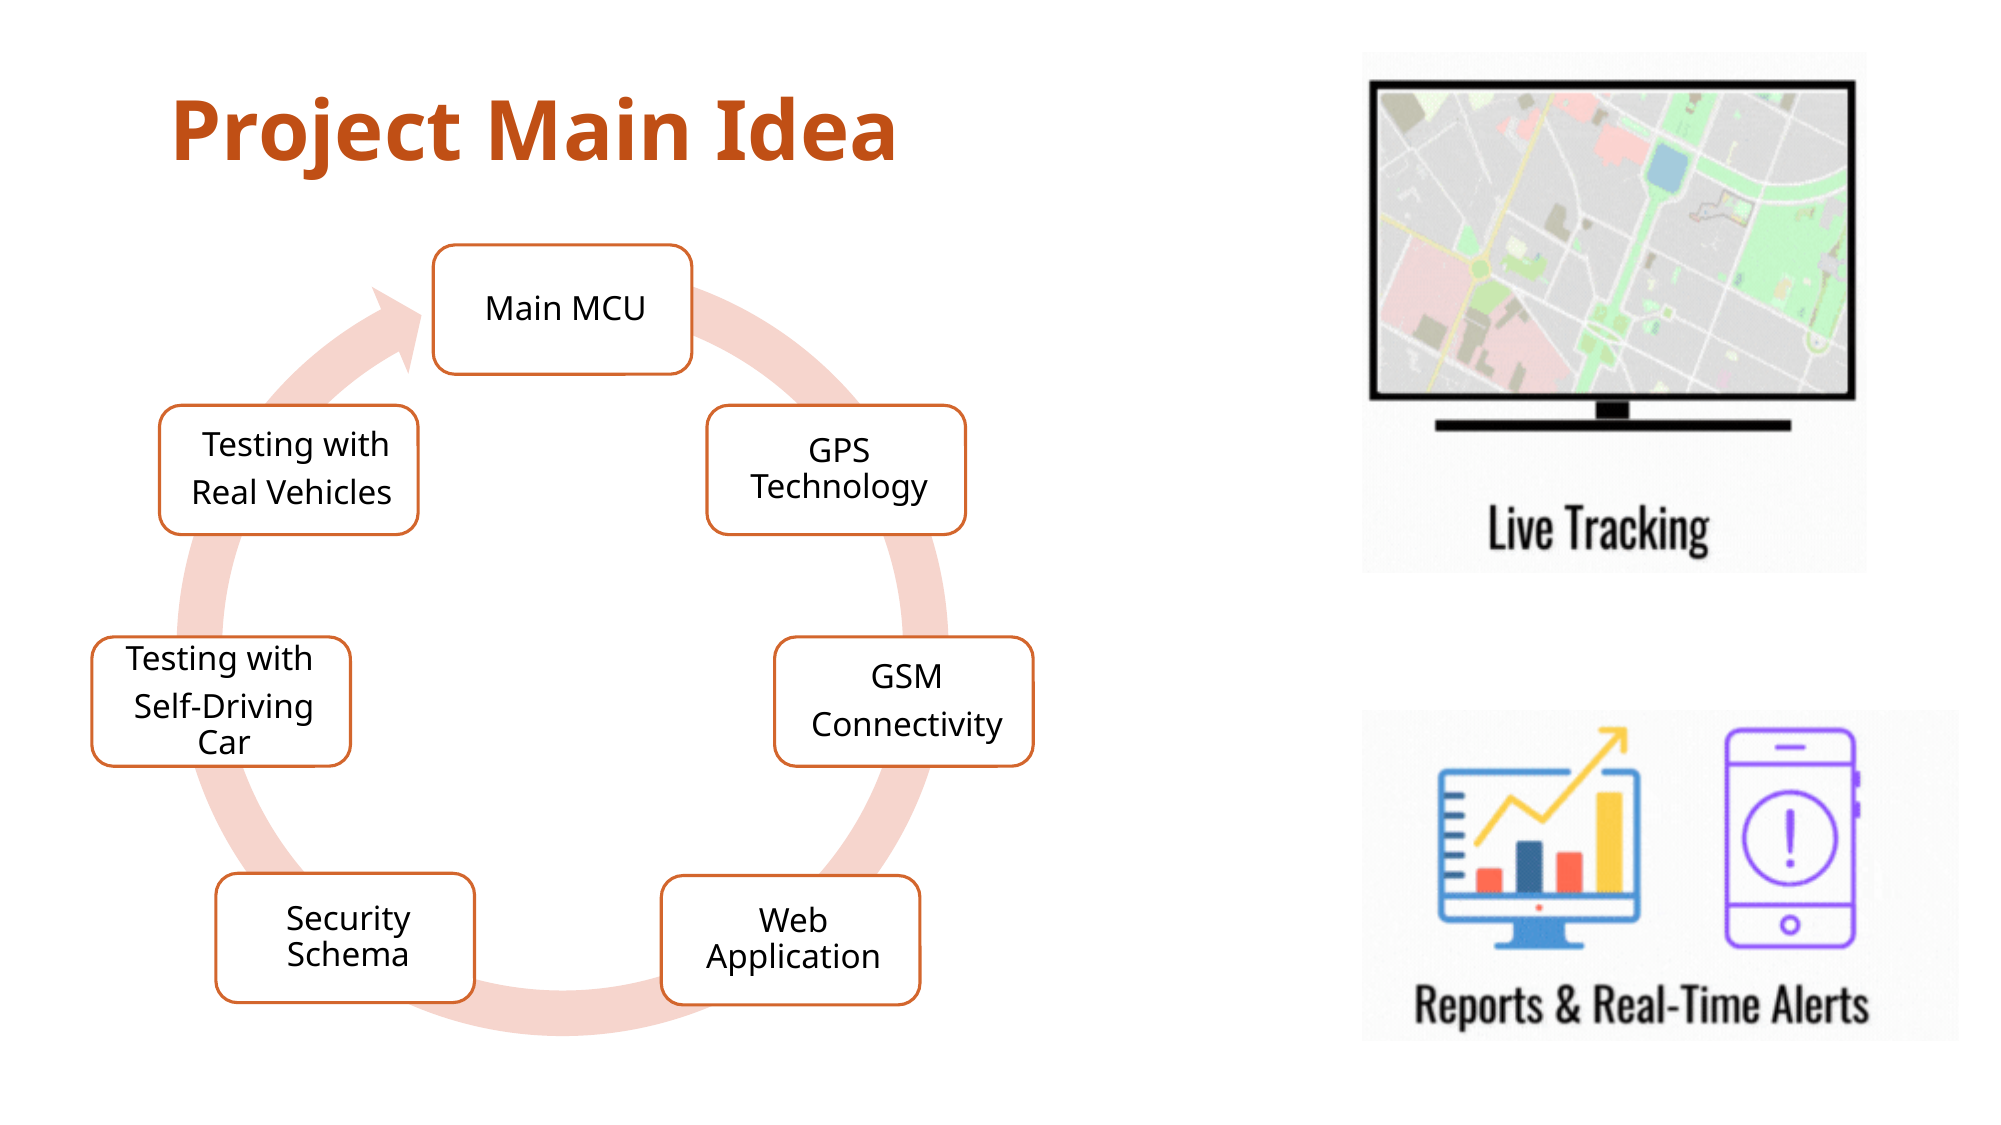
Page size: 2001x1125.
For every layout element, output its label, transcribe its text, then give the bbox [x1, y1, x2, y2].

picture [1361, 52, 1868, 573]
text_box Project Main Idea [150, 69, 920, 185]
picture [1361, 710, 1960, 1041]
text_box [0, 243, 1249, 1041]
